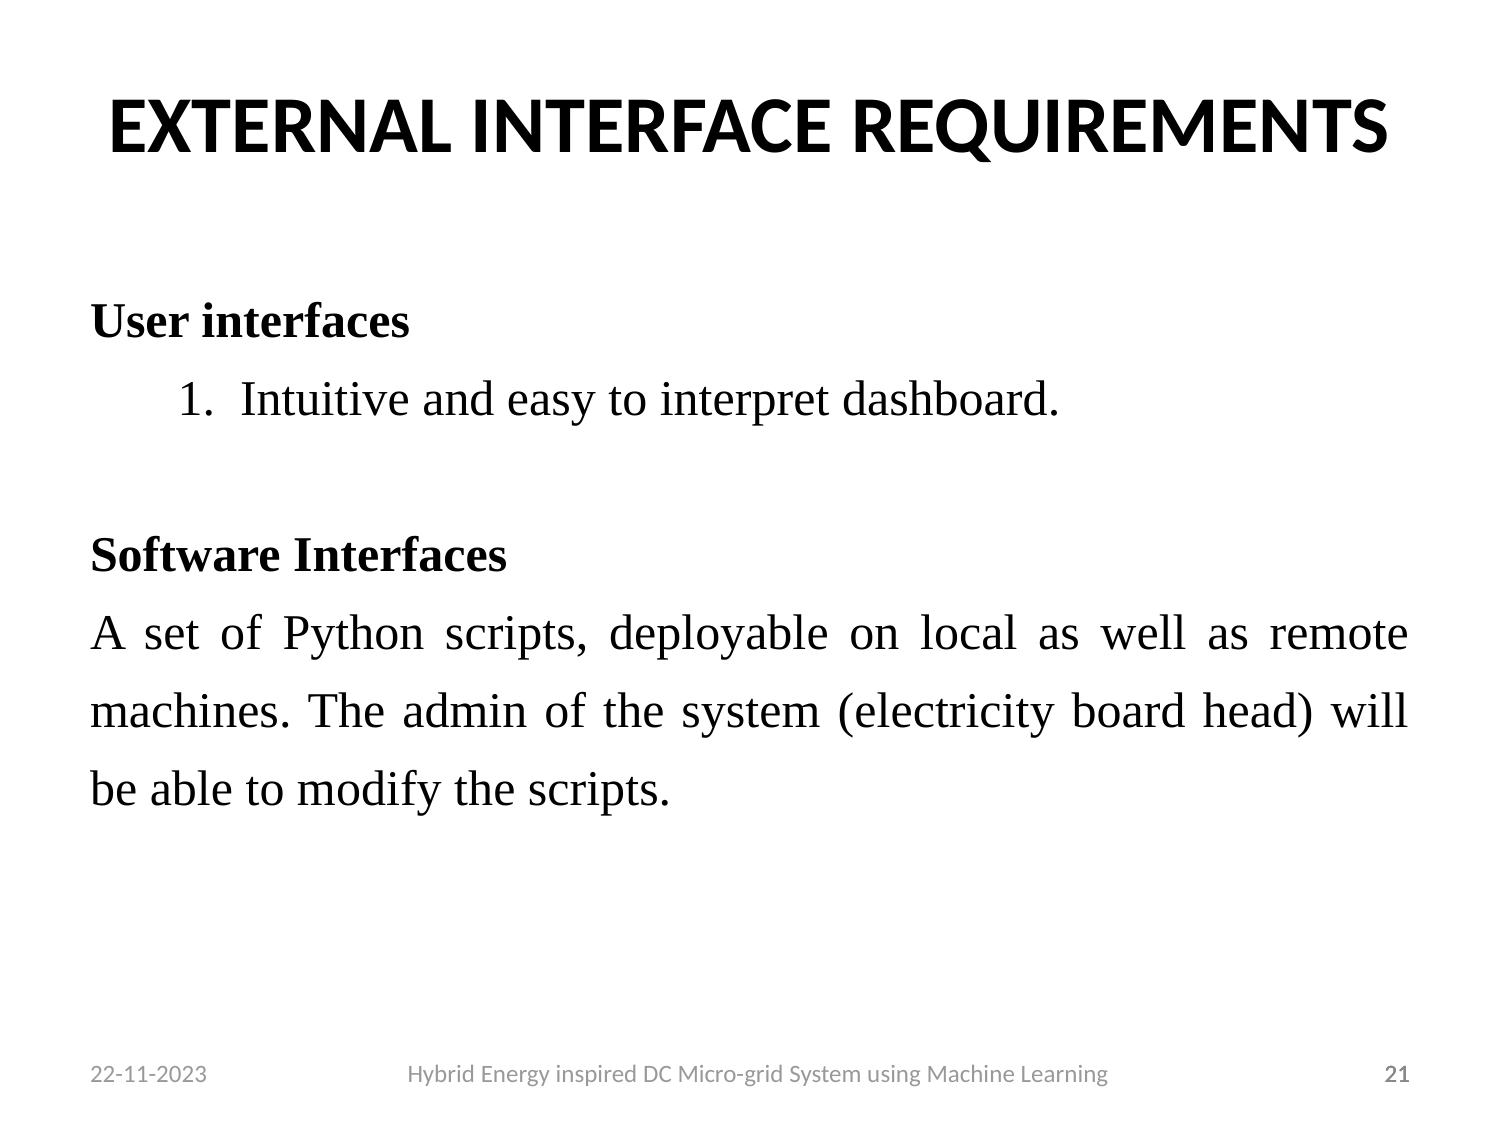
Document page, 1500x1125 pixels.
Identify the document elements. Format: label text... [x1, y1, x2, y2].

list User interfaces Intuitive and easy to interpret dashboard. Software Interfaces A set of Python scripts, deployable on local as well as remote machines. The admin of the system (electricity board head) will be able to modify the scripts. [75, 262, 1425, 1005]
slide_number ‹#› [1285, 1042, 1425, 1103]
title EXTERNAL INTERFACE REQUIREMENTS [75, 64, 1425, 252]
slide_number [75, 1042, 1285, 1103]
